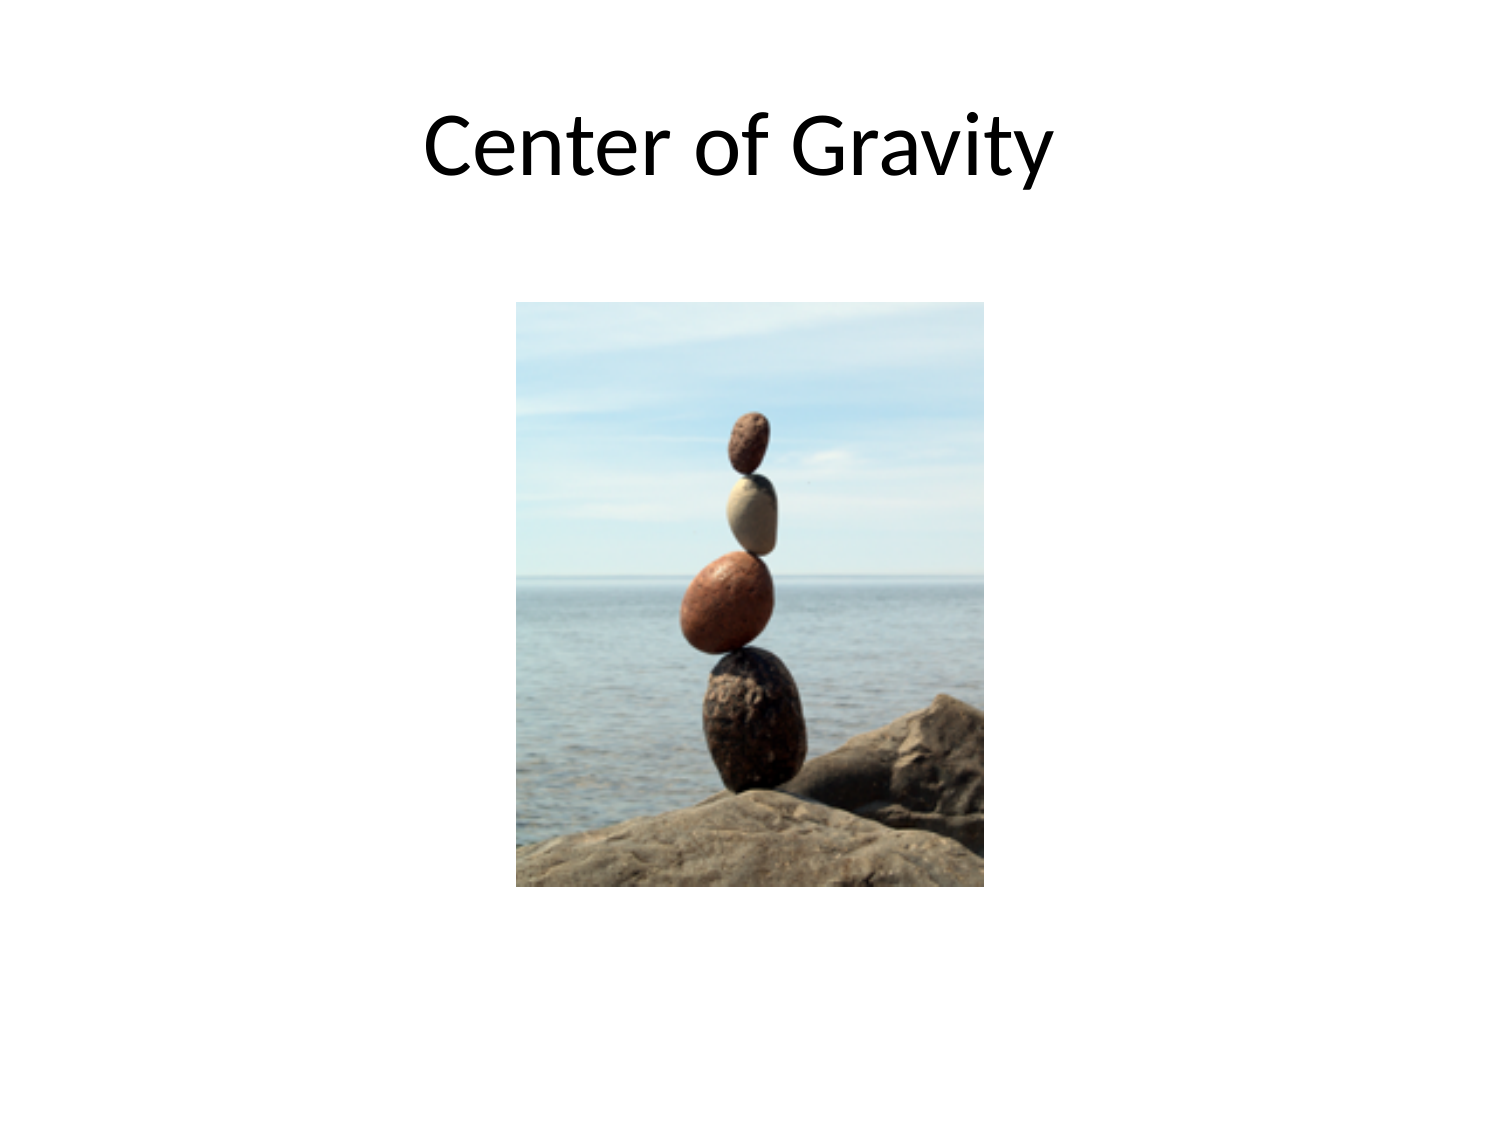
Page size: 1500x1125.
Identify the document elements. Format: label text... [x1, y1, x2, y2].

picture [515, 301, 984, 887]
title Center of Gravity [75, 45, 1425, 233]
